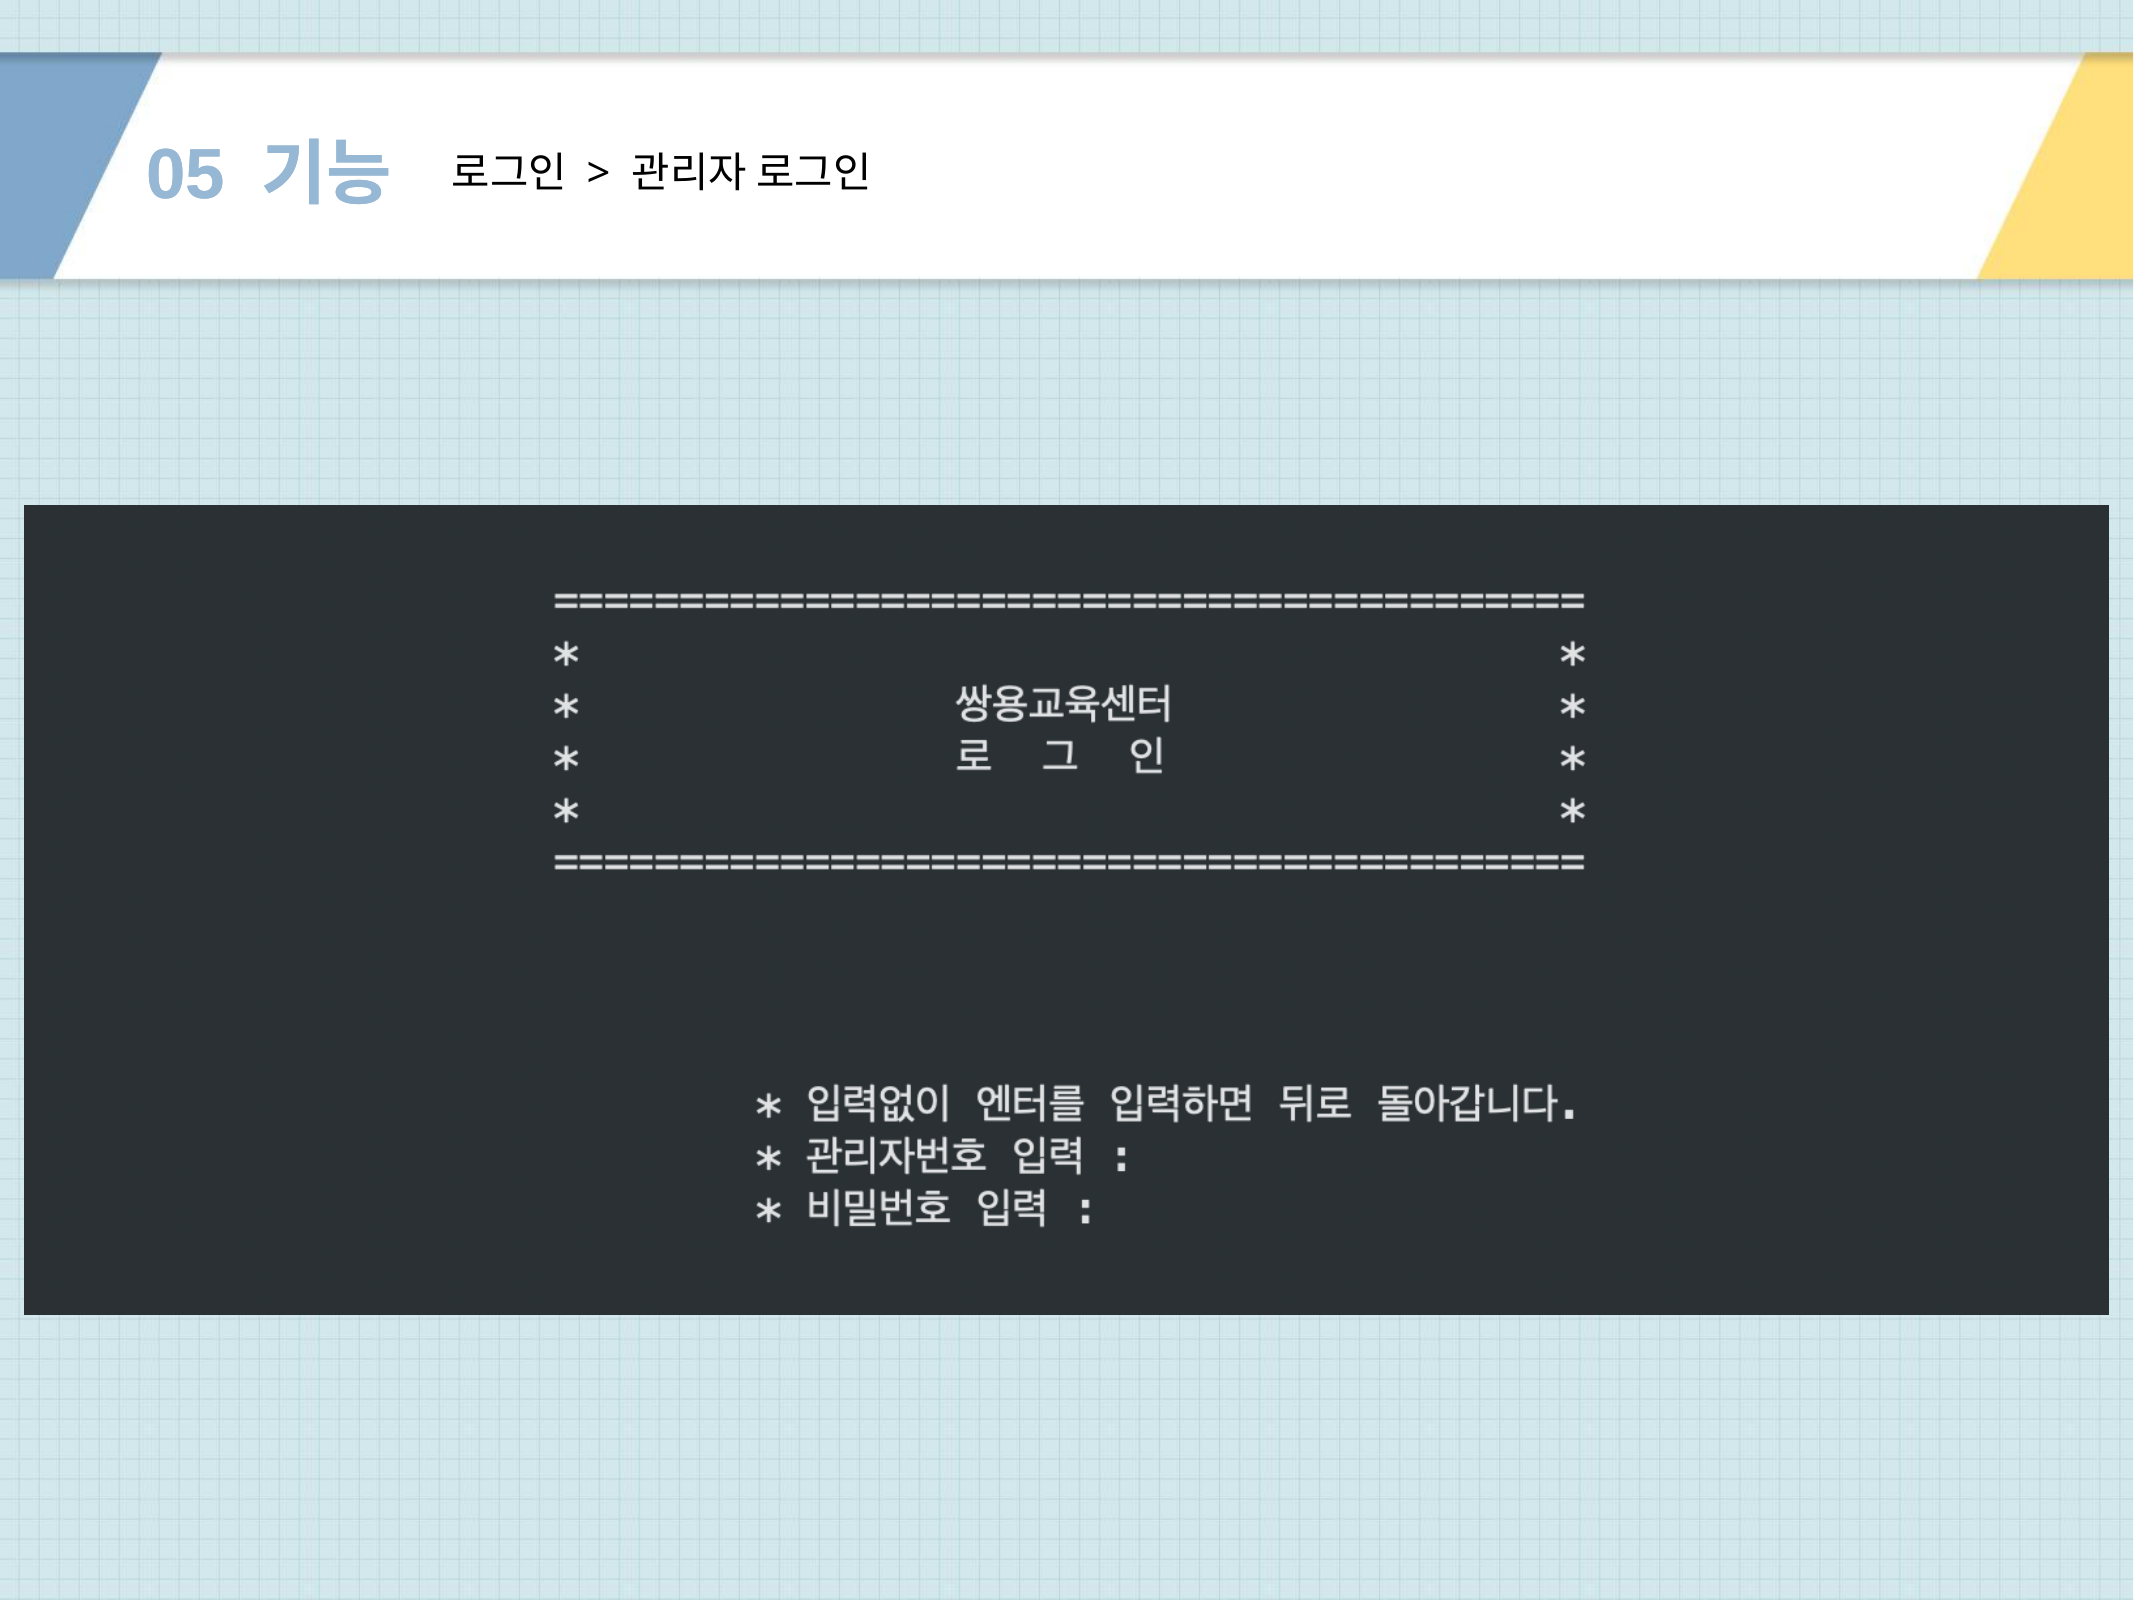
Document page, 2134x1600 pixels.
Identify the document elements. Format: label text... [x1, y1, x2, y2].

text_box 로그인 > 관리자 로그인 [436, 130, 1924, 211]
text_box 05 기능 [136, 77, 1924, 264]
picture [0, 0, 2134, 1600]
